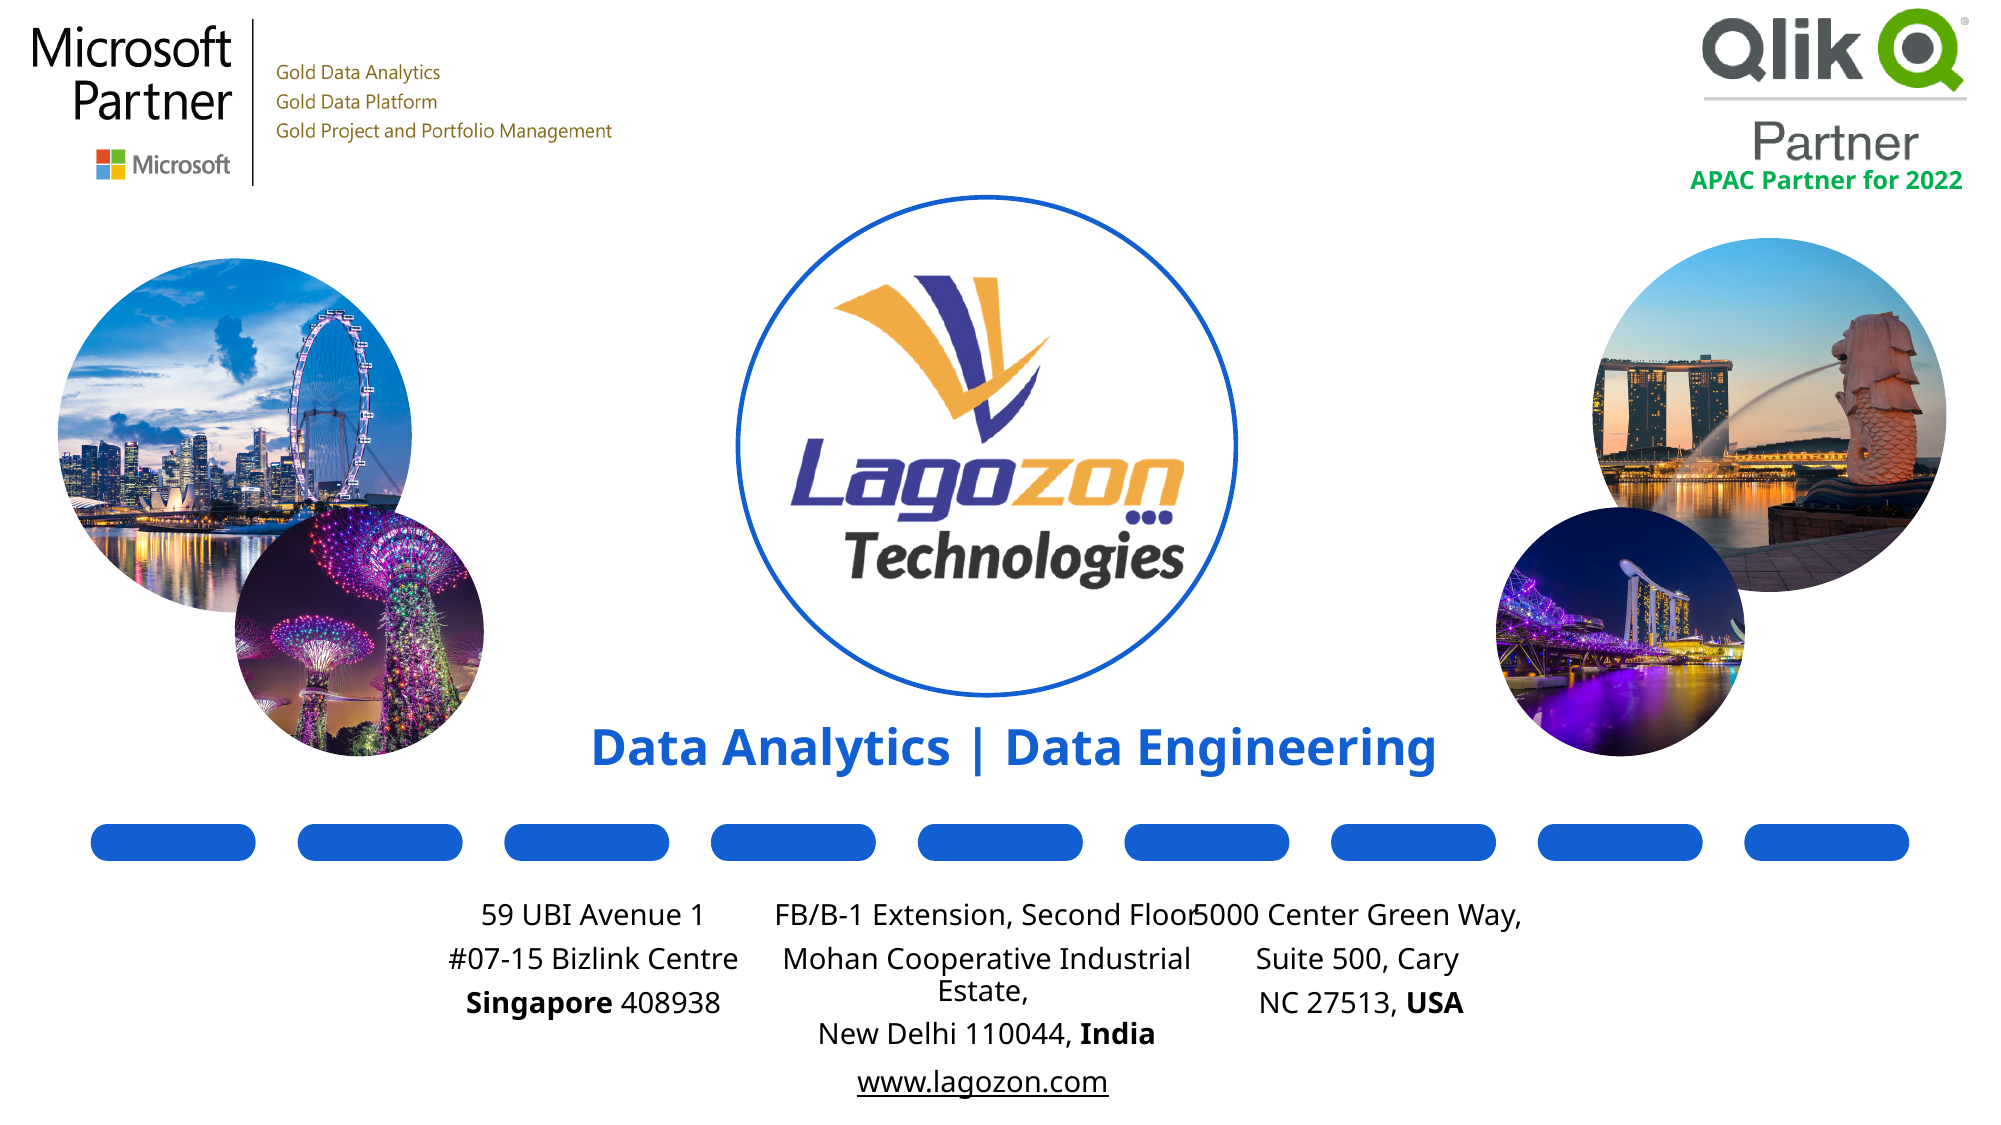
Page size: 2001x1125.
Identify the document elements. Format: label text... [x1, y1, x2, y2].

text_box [297, 823, 463, 861]
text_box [504, 823, 670, 861]
text_box 5000 Center Green Way, Suite 500, Cary NC 27513, USA [1080, 876, 1643, 1044]
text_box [710, 823, 877, 861]
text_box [1330, 823, 1497, 861]
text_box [737, 196, 1237, 696]
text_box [90, 823, 256, 861]
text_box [917, 823, 1084, 861]
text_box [1495, 507, 1746, 757]
picture [22, 5, 636, 200]
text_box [1592, 237, 1947, 593]
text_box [57, 258, 412, 613]
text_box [1744, 823, 1910, 861]
text_box 59 UBI Avenue 1 #07-15 Bizlink Centre Singapore 408938 [387, 876, 800, 1044]
text_box FB/B-1 Extension, Second Floor Mohan Cooperative Industrial Estate, New Delhi 110044, India www.lagozon.com [705, 876, 1268, 1124]
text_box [1537, 823, 1703, 861]
text_box APAC Partner for 2022 [1660, 155, 1994, 209]
picture [1691, 2, 1978, 167]
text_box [234, 507, 484, 757]
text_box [1124, 823, 1290, 861]
text_box Data Analytics | Data Engineering [560, 698, 1483, 801]
